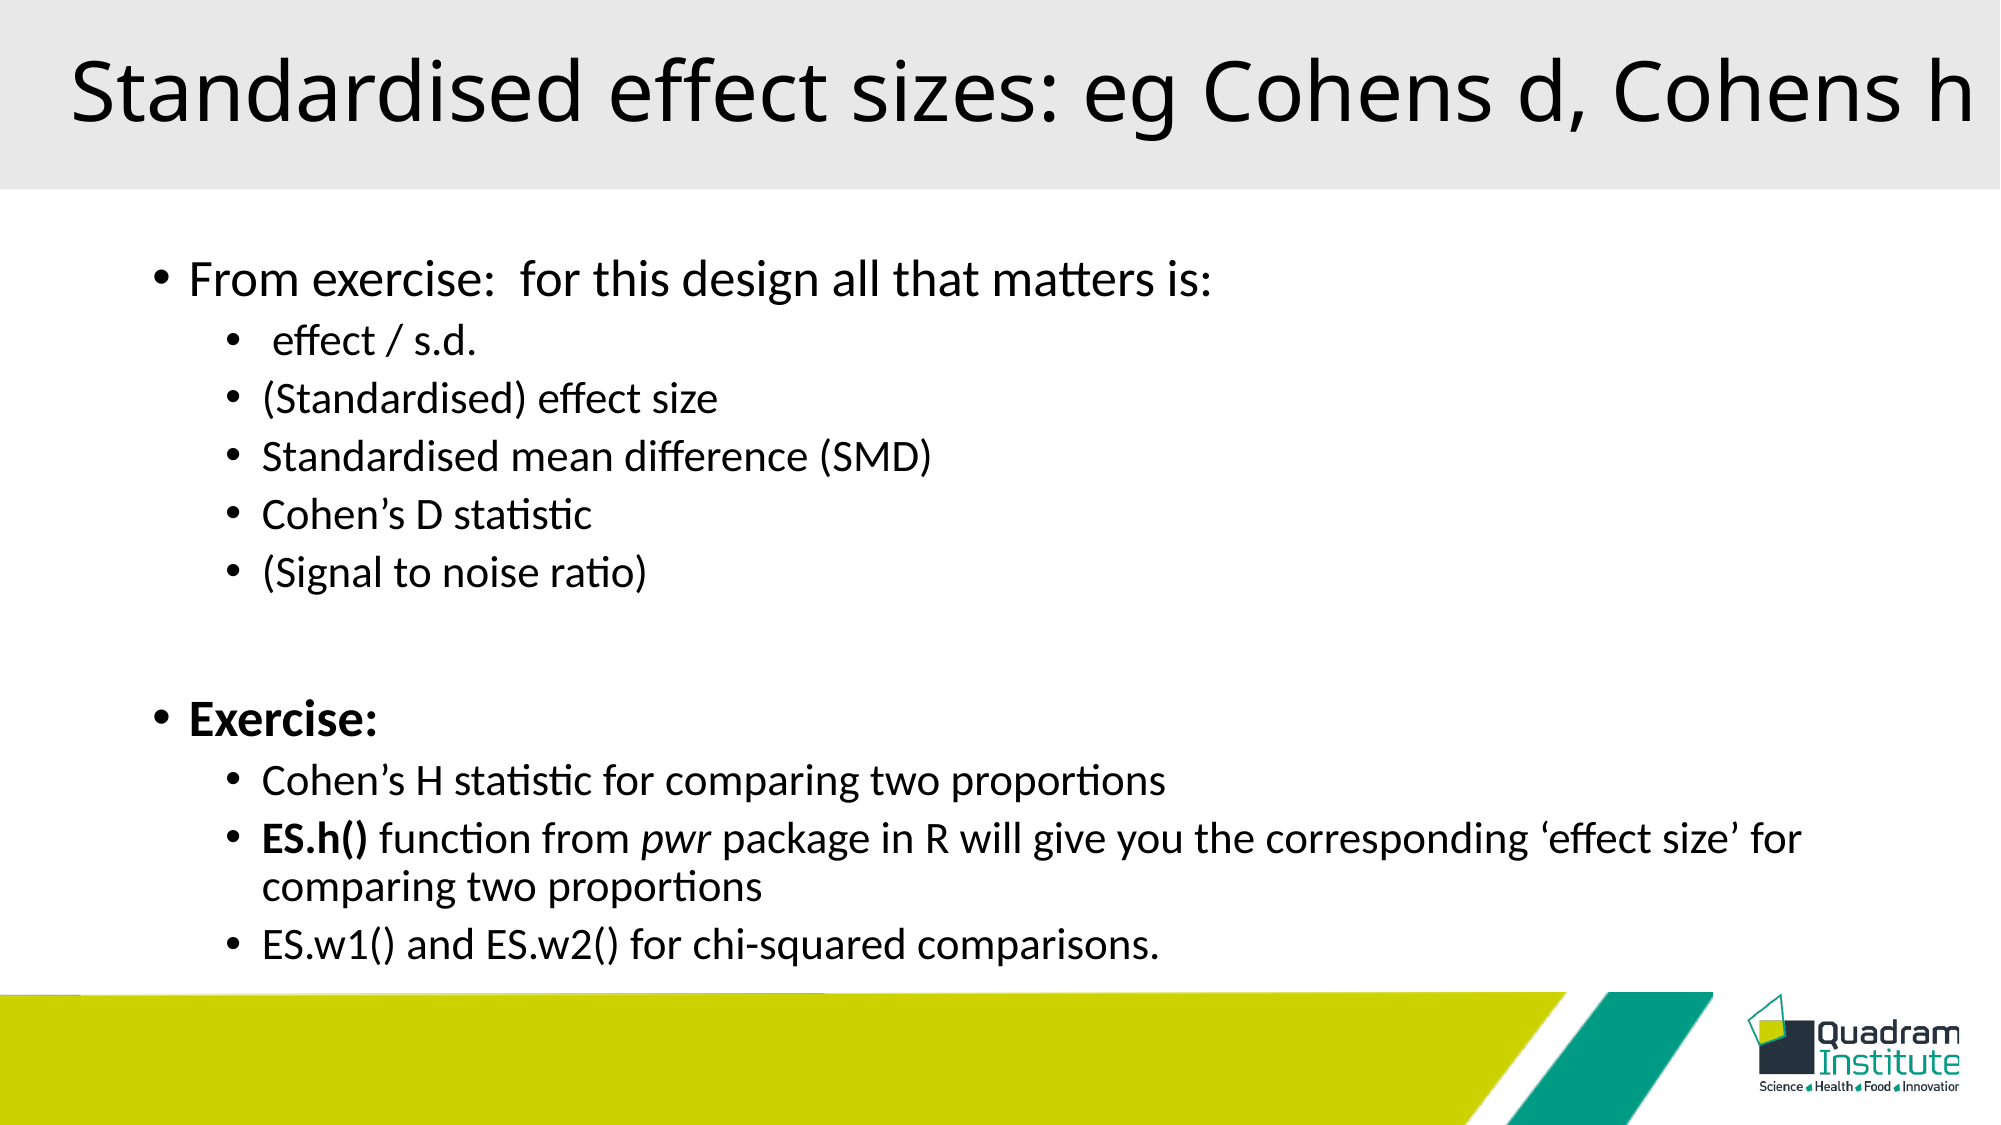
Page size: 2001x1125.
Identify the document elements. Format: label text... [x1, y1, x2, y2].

title Standardised effect sizes: eg Cohens d, Cohens h [0, 0, 2000, 190]
list From exercise: for this design all that matters is: effect / s.d. (Standardised) effect size Standardised mean difference (SMD) Cohen’s D statistic (Signal to noise ratio) Exercise: Cohen’s H statistic for comparing two proportions ES.h() function from pwr package in R will give you the corresponding ‘effect size’ for comparing two proportions ES.w1() and ES.w2() for chi-squared comparisons. [137, 243, 1863, 980]
